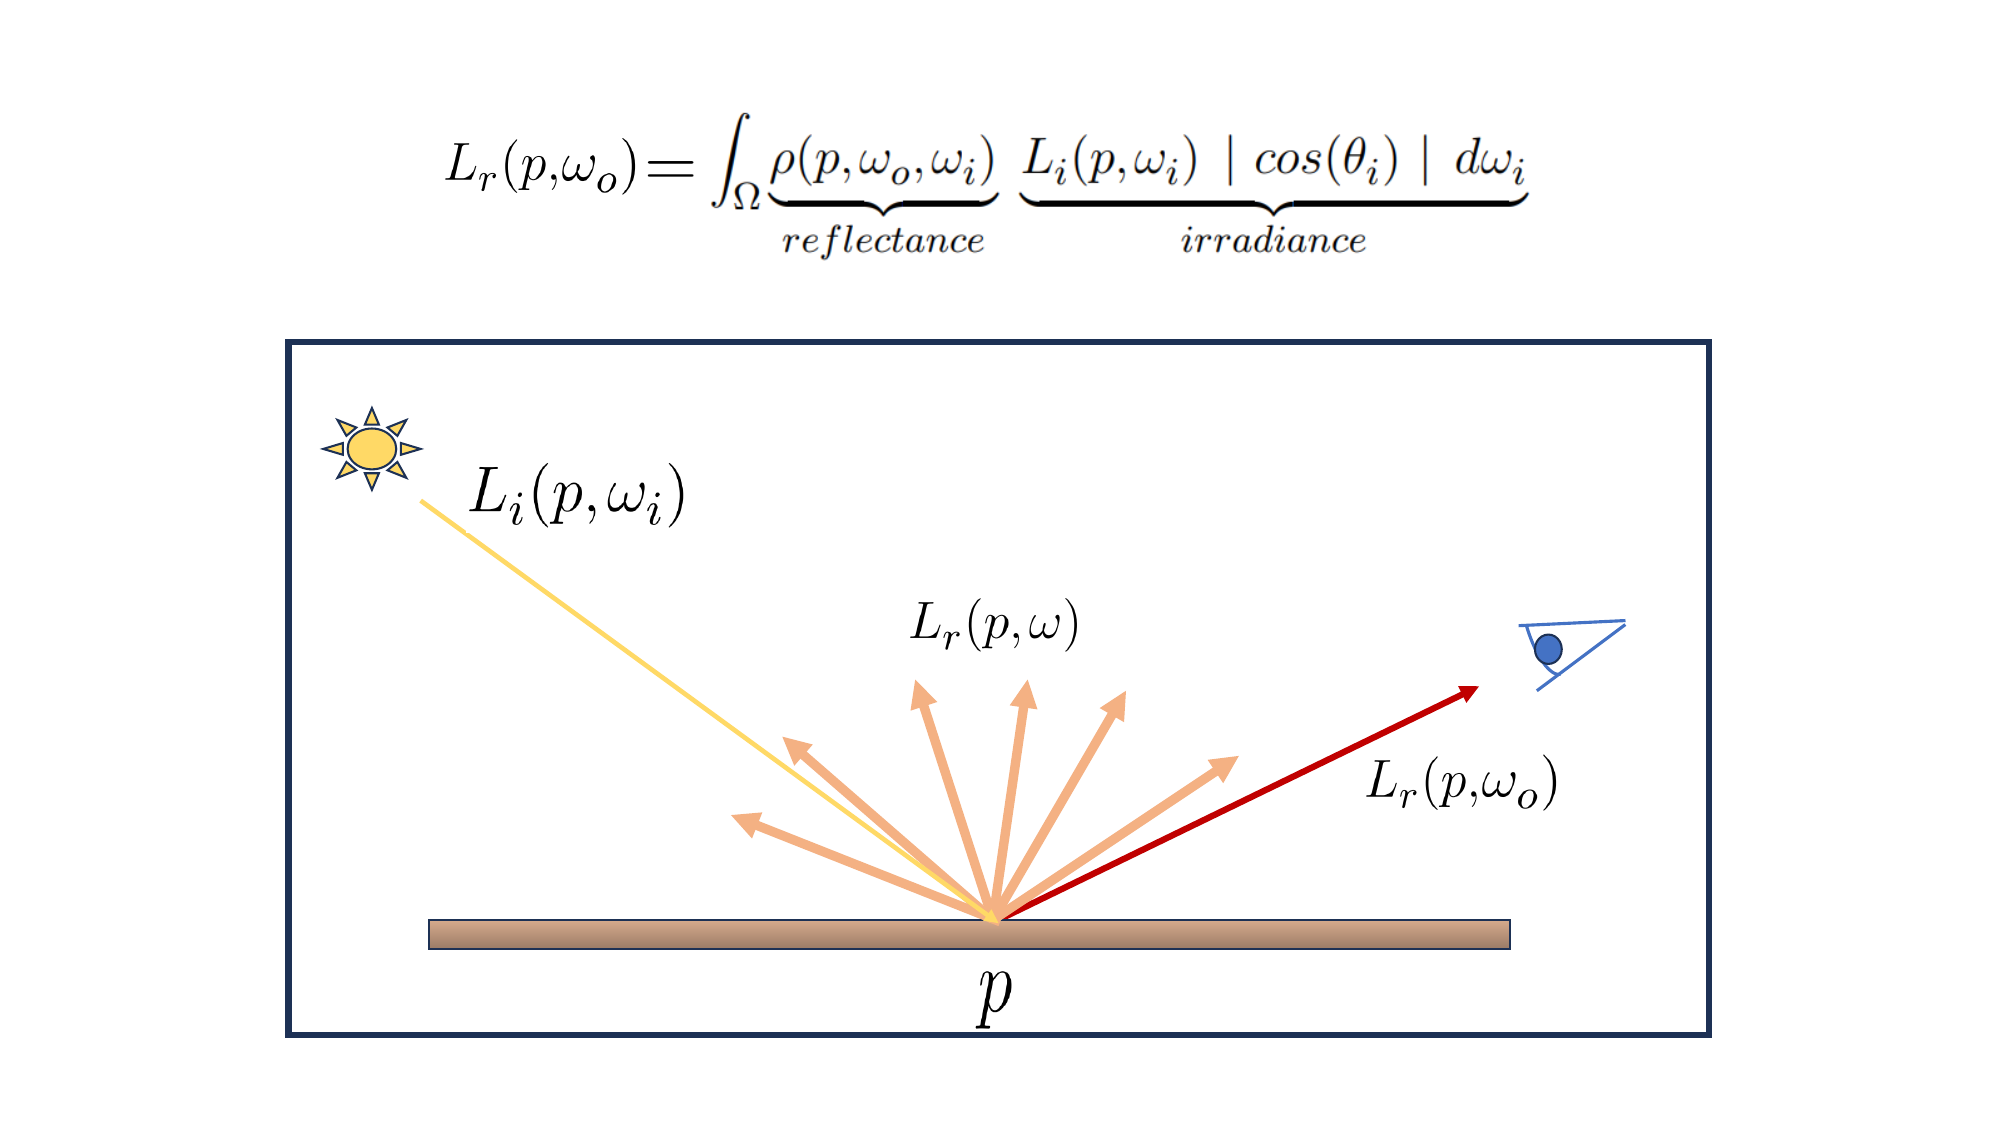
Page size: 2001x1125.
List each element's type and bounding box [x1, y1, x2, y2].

text_box [399, 441, 425, 457]
text_box [420, 500, 999, 924]
text_box [999, 679, 1028, 919]
picture [999, 582, 1080, 658]
text_box [1028, 686, 1480, 920]
text_box [428, 919, 1511, 950]
picture [974, 959, 1012, 1032]
text_box [1525, 562, 1631, 678]
text_box [1001, 690, 1126, 920]
text_box [319, 441, 344, 457]
text_box [443, 88, 1533, 268]
picture [466, 457, 698, 533]
text_box [1126, 755, 1239, 920]
text_box [335, 417, 409, 480]
text_box [288, 341, 1710, 1036]
text_box [363, 472, 381, 493]
text_box [363, 405, 381, 426]
text_box [1364, 748, 1560, 814]
